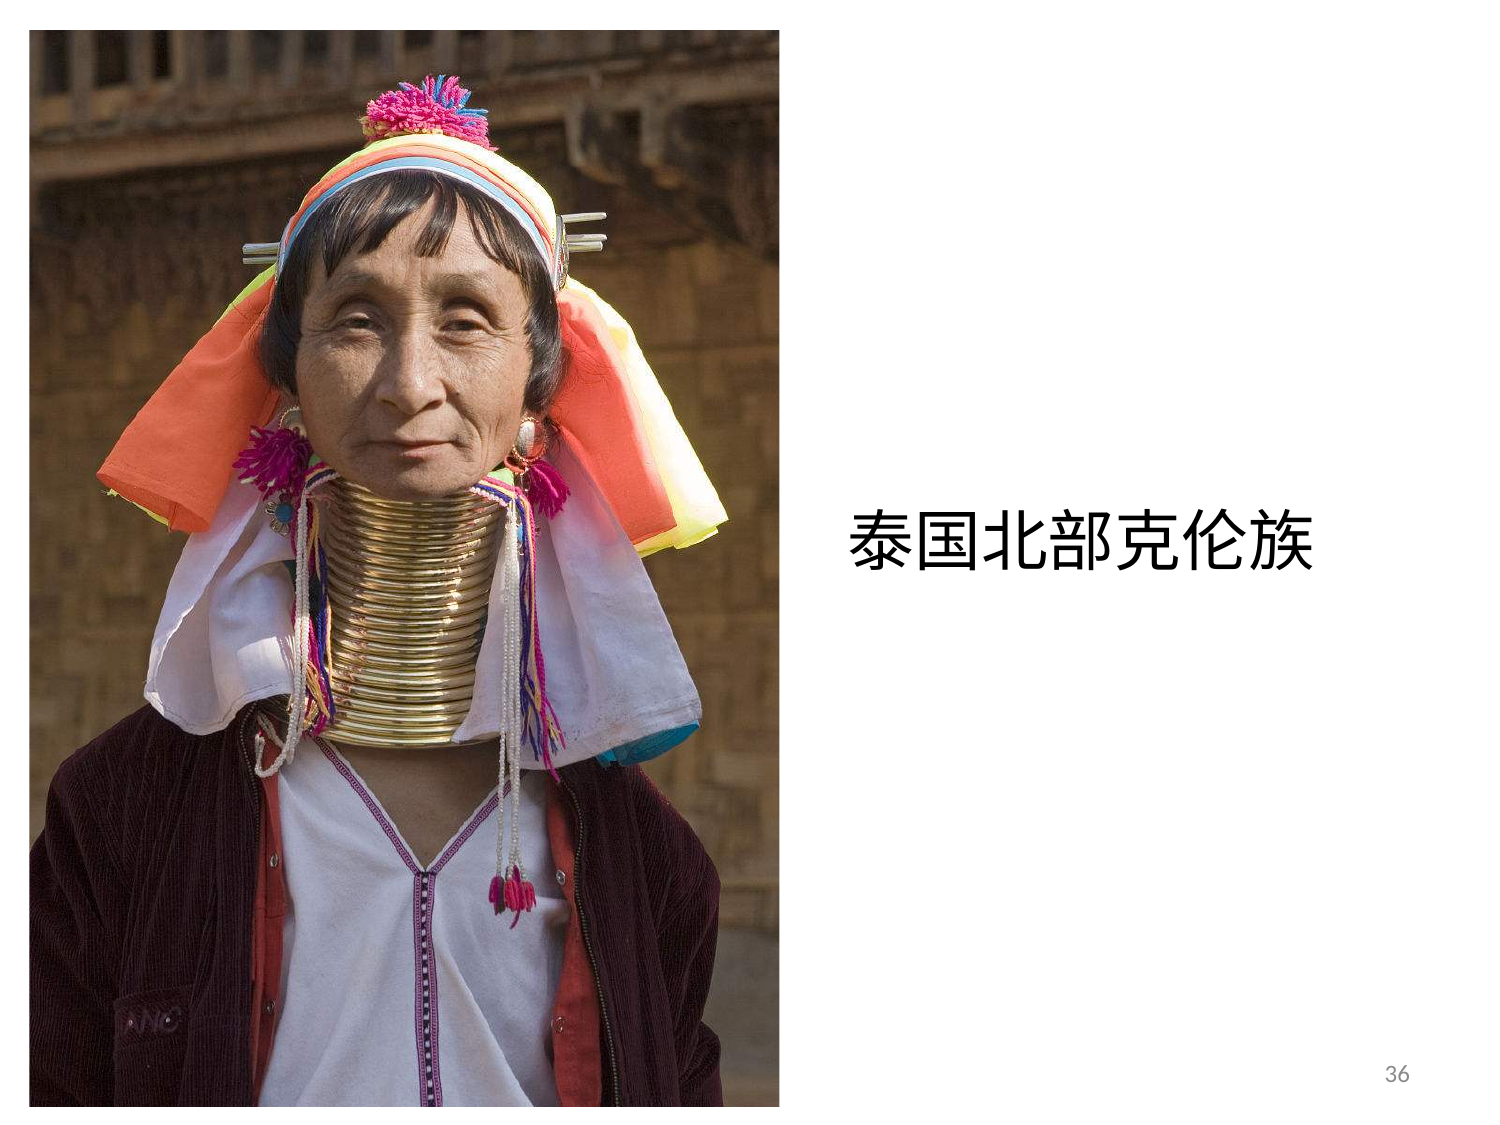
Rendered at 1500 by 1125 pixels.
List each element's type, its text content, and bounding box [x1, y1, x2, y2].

list 泰国北部克伦族 [832, 491, 1437, 1029]
picture [29, 30, 780, 1107]
slide_number 36 [1074, 1042, 1425, 1103]
